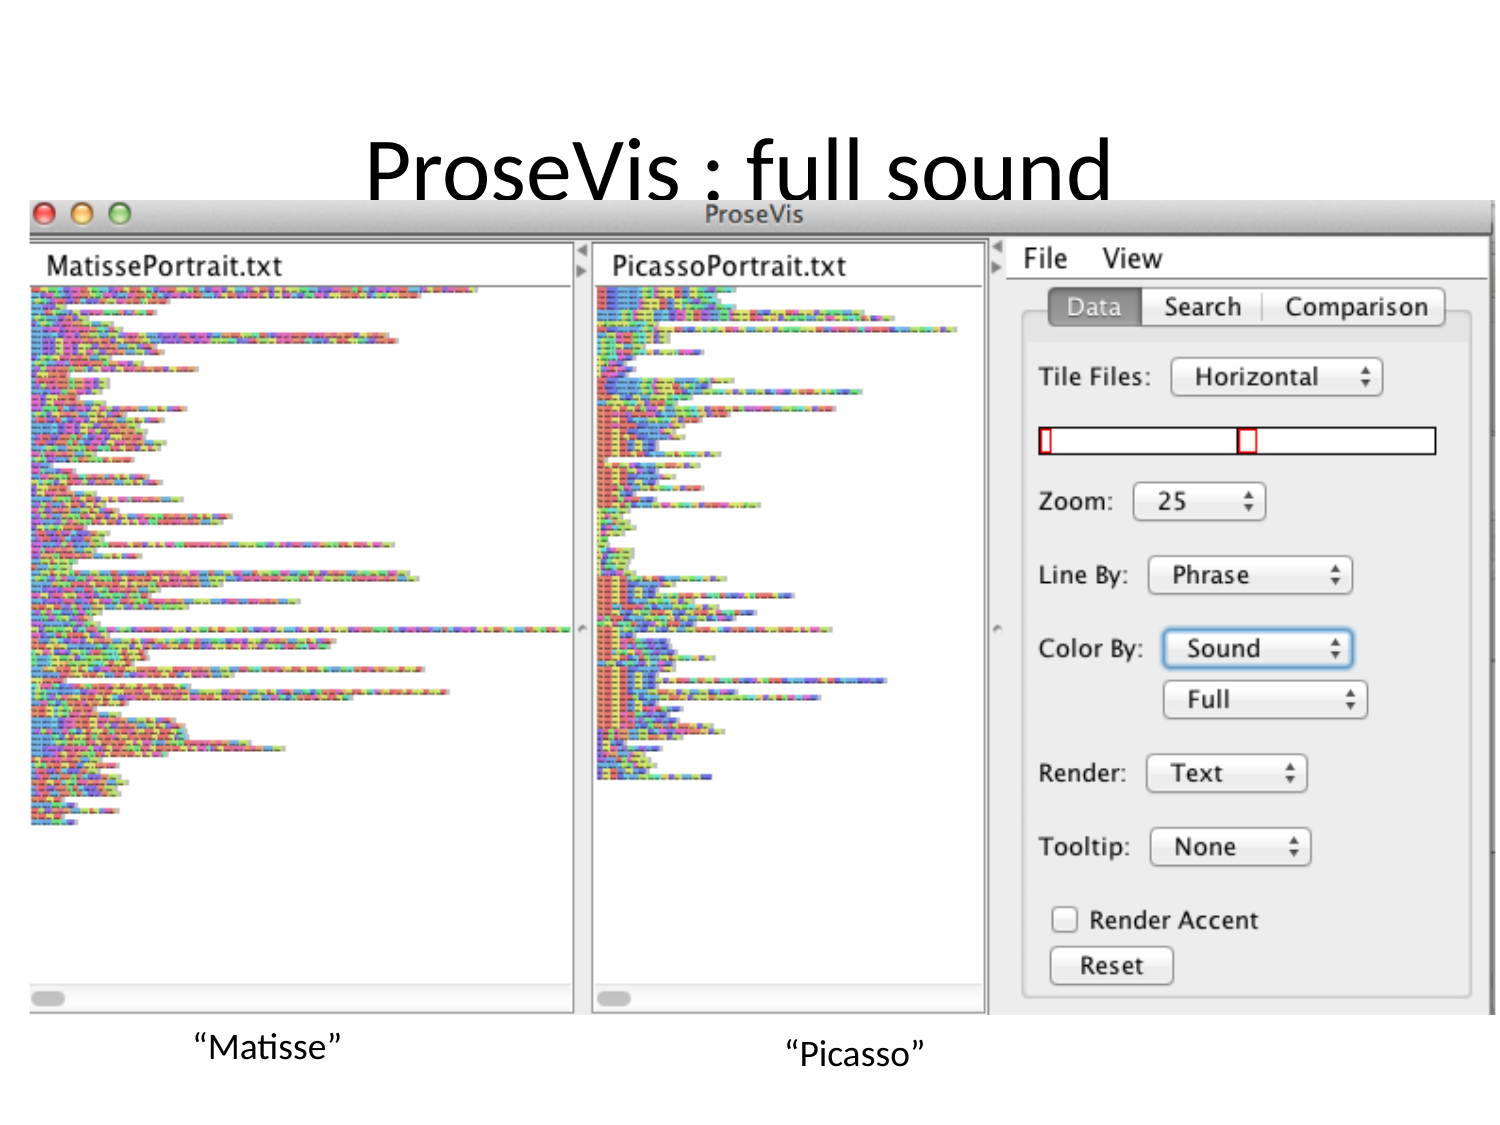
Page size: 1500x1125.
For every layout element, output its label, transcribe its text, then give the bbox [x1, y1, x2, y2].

text_box “Picasso” [769, 1024, 941, 1082]
title ProseVis : full sound [64, 77, 1415, 198]
text_box “Matisse” [177, 1024, 358, 1075]
picture [29, 199, 1496, 1015]
